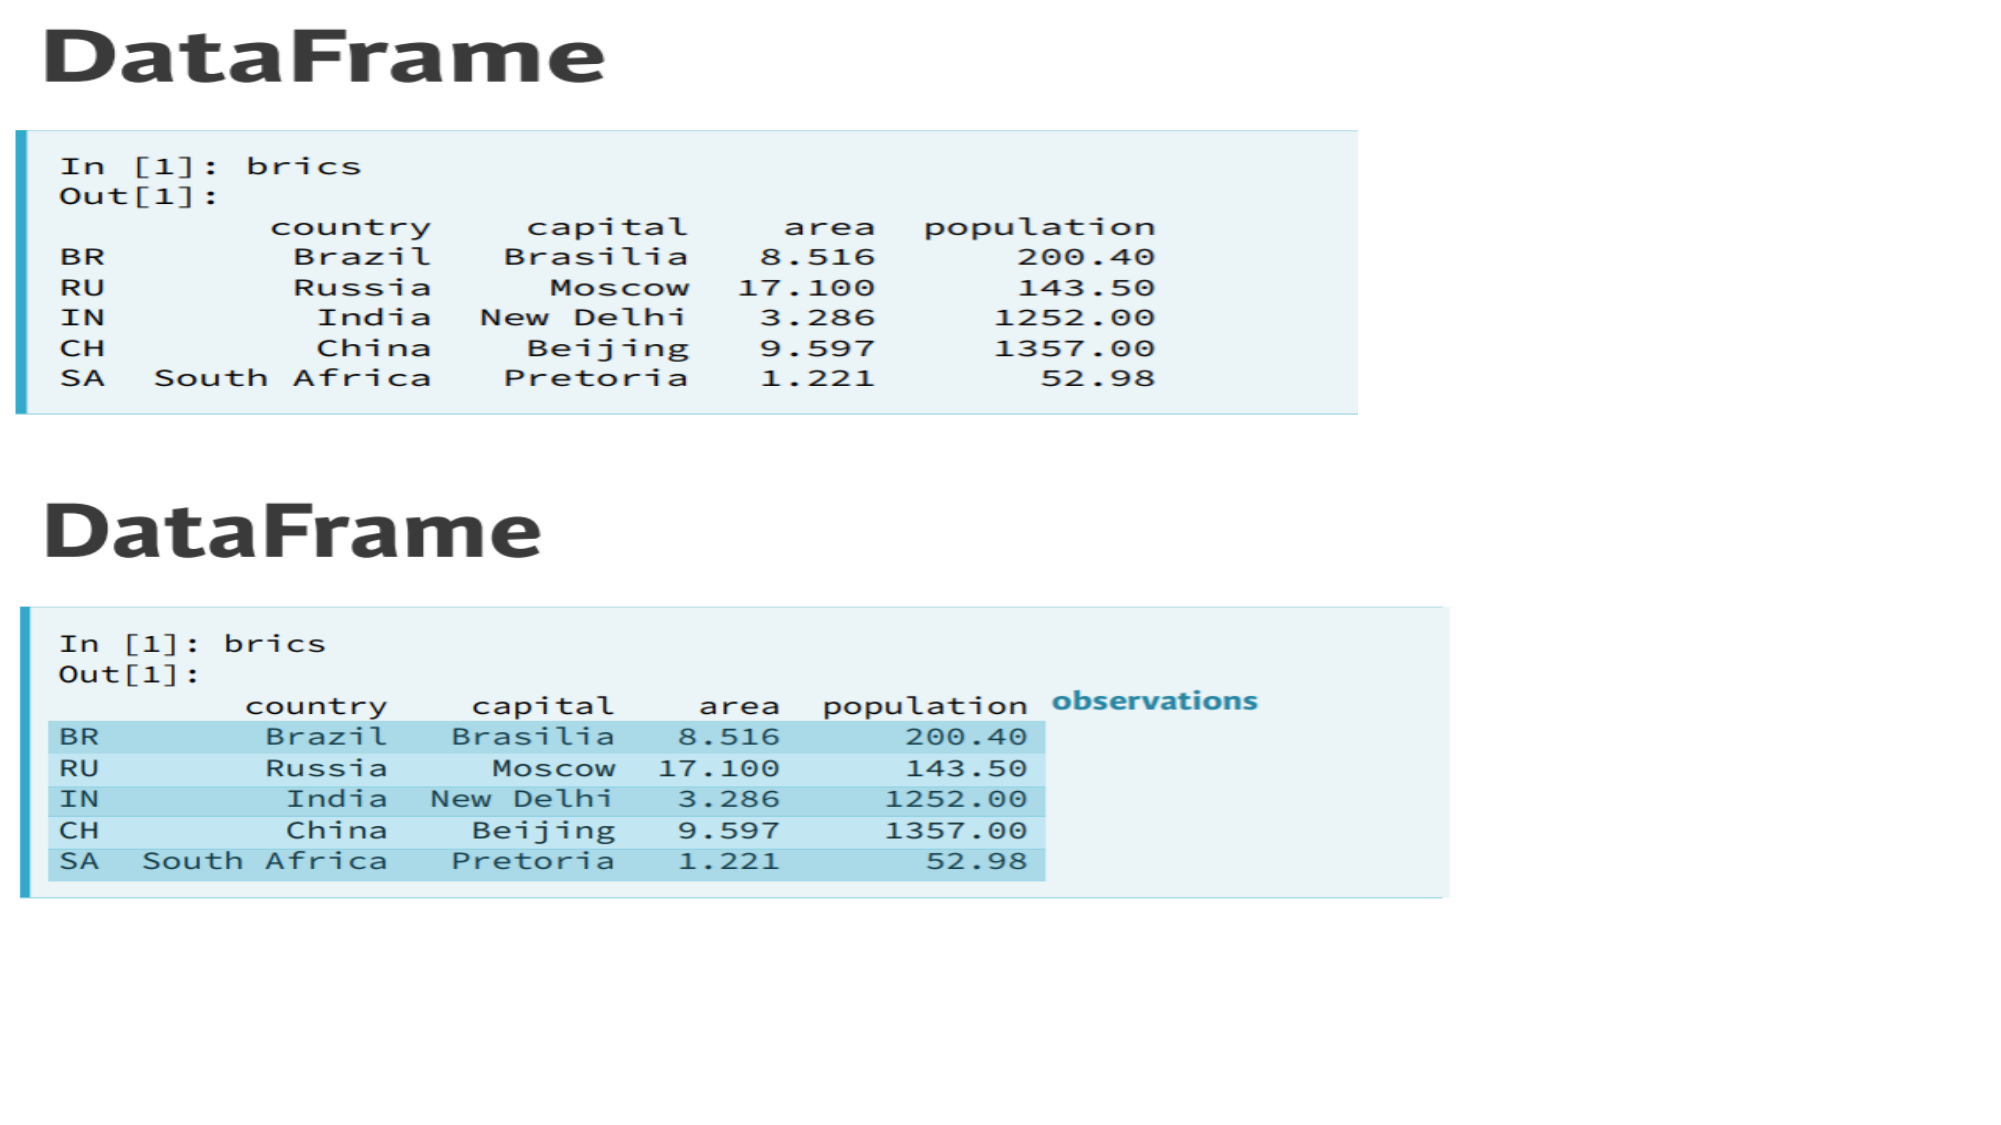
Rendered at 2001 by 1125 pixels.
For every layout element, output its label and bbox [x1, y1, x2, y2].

picture [0, 0, 1469, 955]
